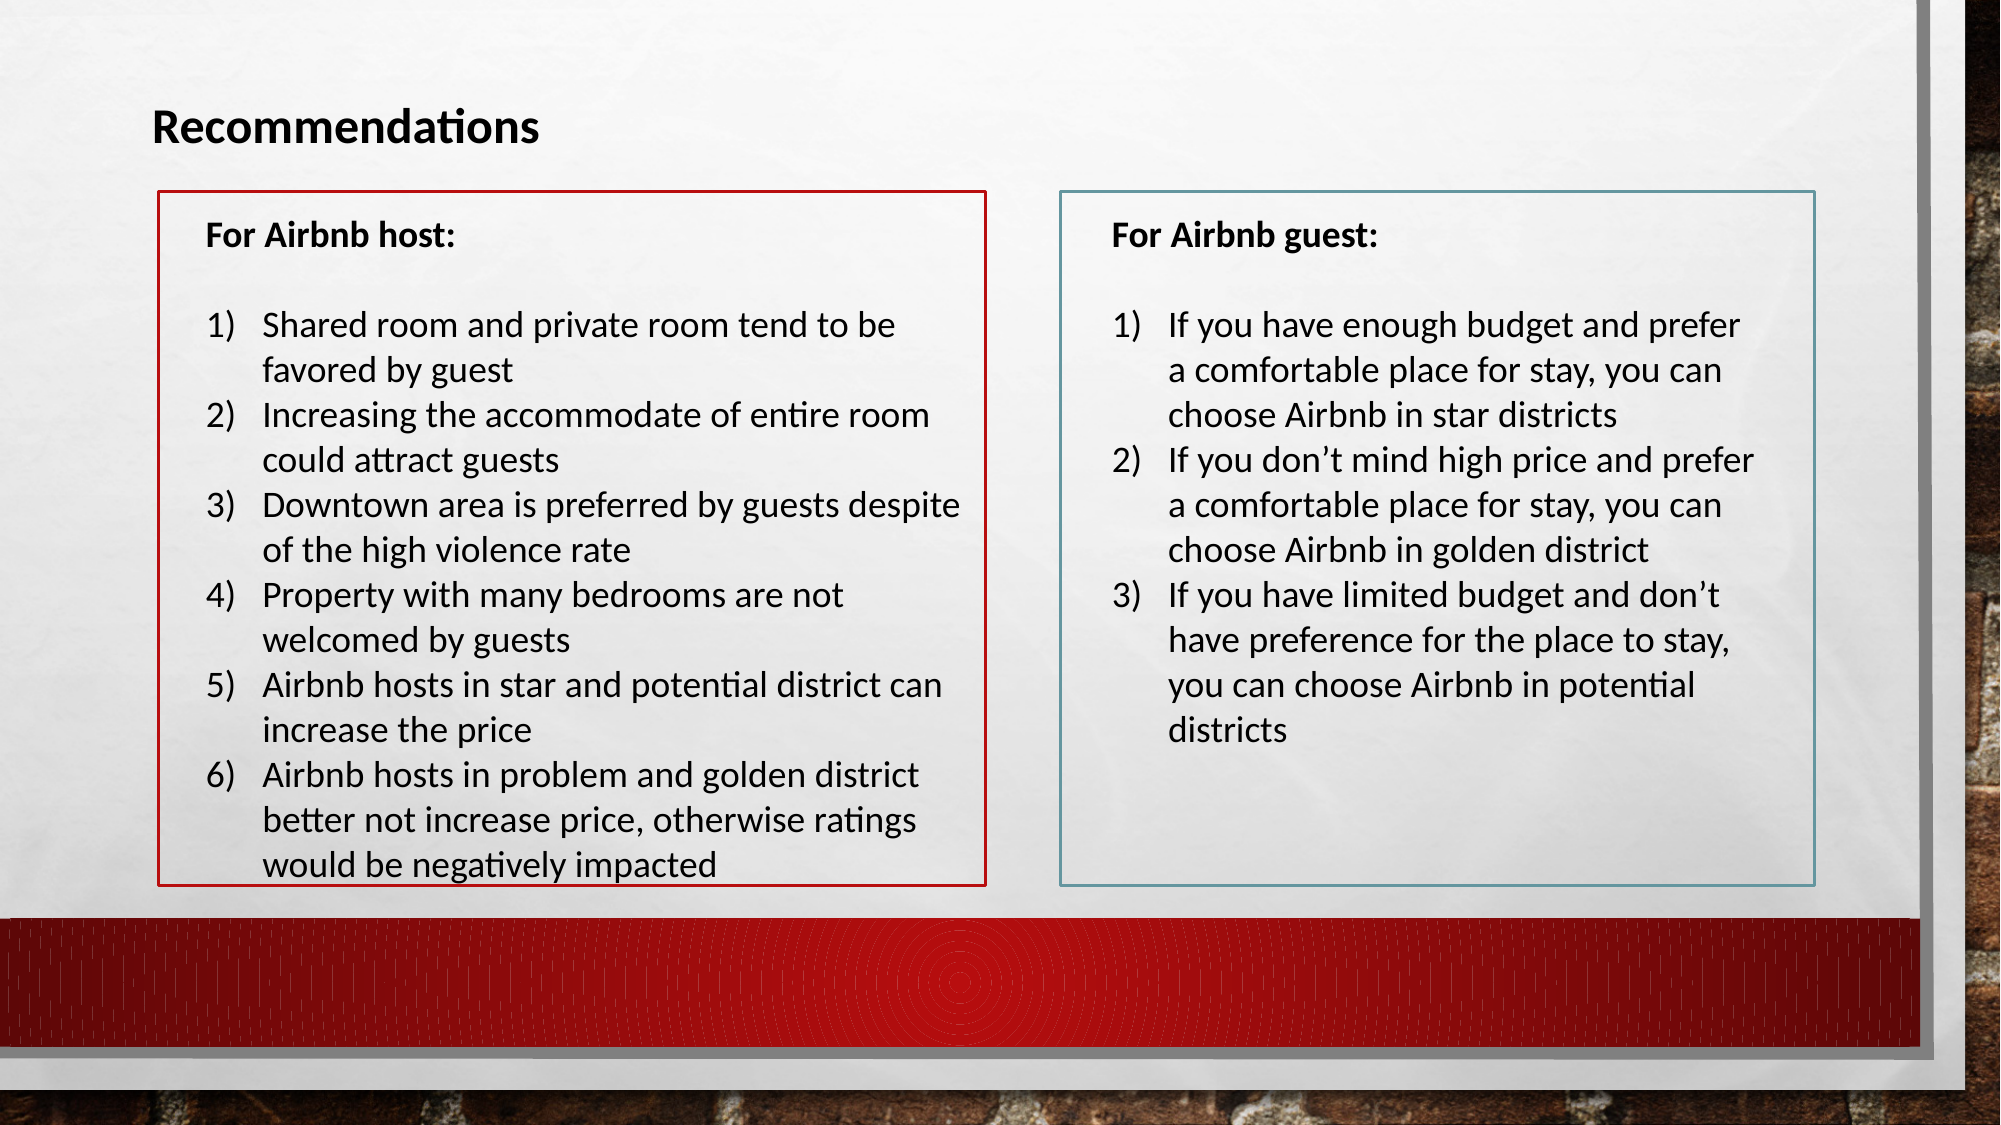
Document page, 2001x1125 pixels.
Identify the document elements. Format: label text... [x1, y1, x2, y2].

text_box [157, 190, 987, 887]
text_box For Airbnb host: Shared room and private room tend to be favored by guest Increasing the accommodate of entire room could attract guests Downtown area is preferred by guests despite of the high violence rate Property with many bedrooms are not welcomed by guests Airbnb hosts in star and potential district can increase the price Airbnb hosts in problem and golden district better not increase price, otherwise ratings would be negatively impacted [191, 202, 986, 938]
picture [0, 0, 2000, 1125]
text_box [1059, 190, 1816, 887]
text_box Recommendations [137, 85, 1554, 161]
text_box For Airbnb guest: If you have enough budget and prefer a comfortable place for stay, you can choose Airbnb in star districts If you don’t mind high price and prefer a comfortable place for stay, you can choose Airbnb in golden district If you have limited budget and don’t have preference for the place to stay, you can choose Airbnb in potential districts [1097, 202, 1780, 803]
